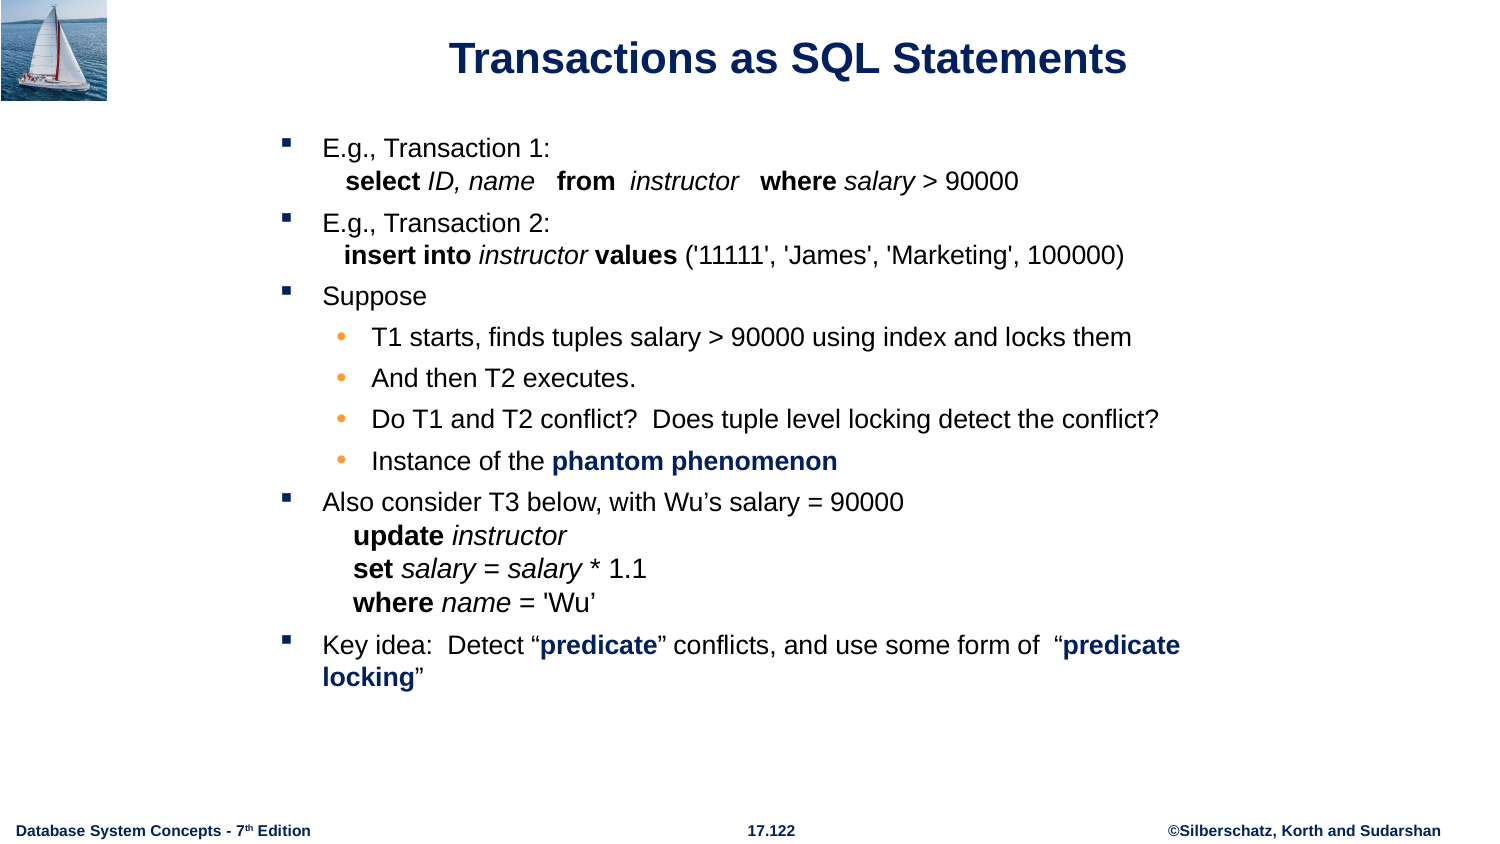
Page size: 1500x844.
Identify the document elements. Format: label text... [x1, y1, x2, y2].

picture [1, 0, 107, 101]
list E.g., Transaction 1: select ID, name from instructor where salary > 90000 E.g., Transaction 2: insert into instructor values ('11111', 'James', 'Marketing', 100000) Suppose T1 starts, finds tuples salary > 90000 using index and locks them And then T2 executes. Do T1 and T2 conflict? Does tuple level locking detect the conflict? Instance of the phantom phenomenon Also consider T3 below, with Wu’s salary = 90000 update instructor set salary = salary * 1.1 where name = 'Wu’ Key idea: Detect “predicate” conflicts, and use some form of “predicate locking” [265, 123, 1276, 784]
title Transactions as SQL Statements [125, 14, 1452, 90]
